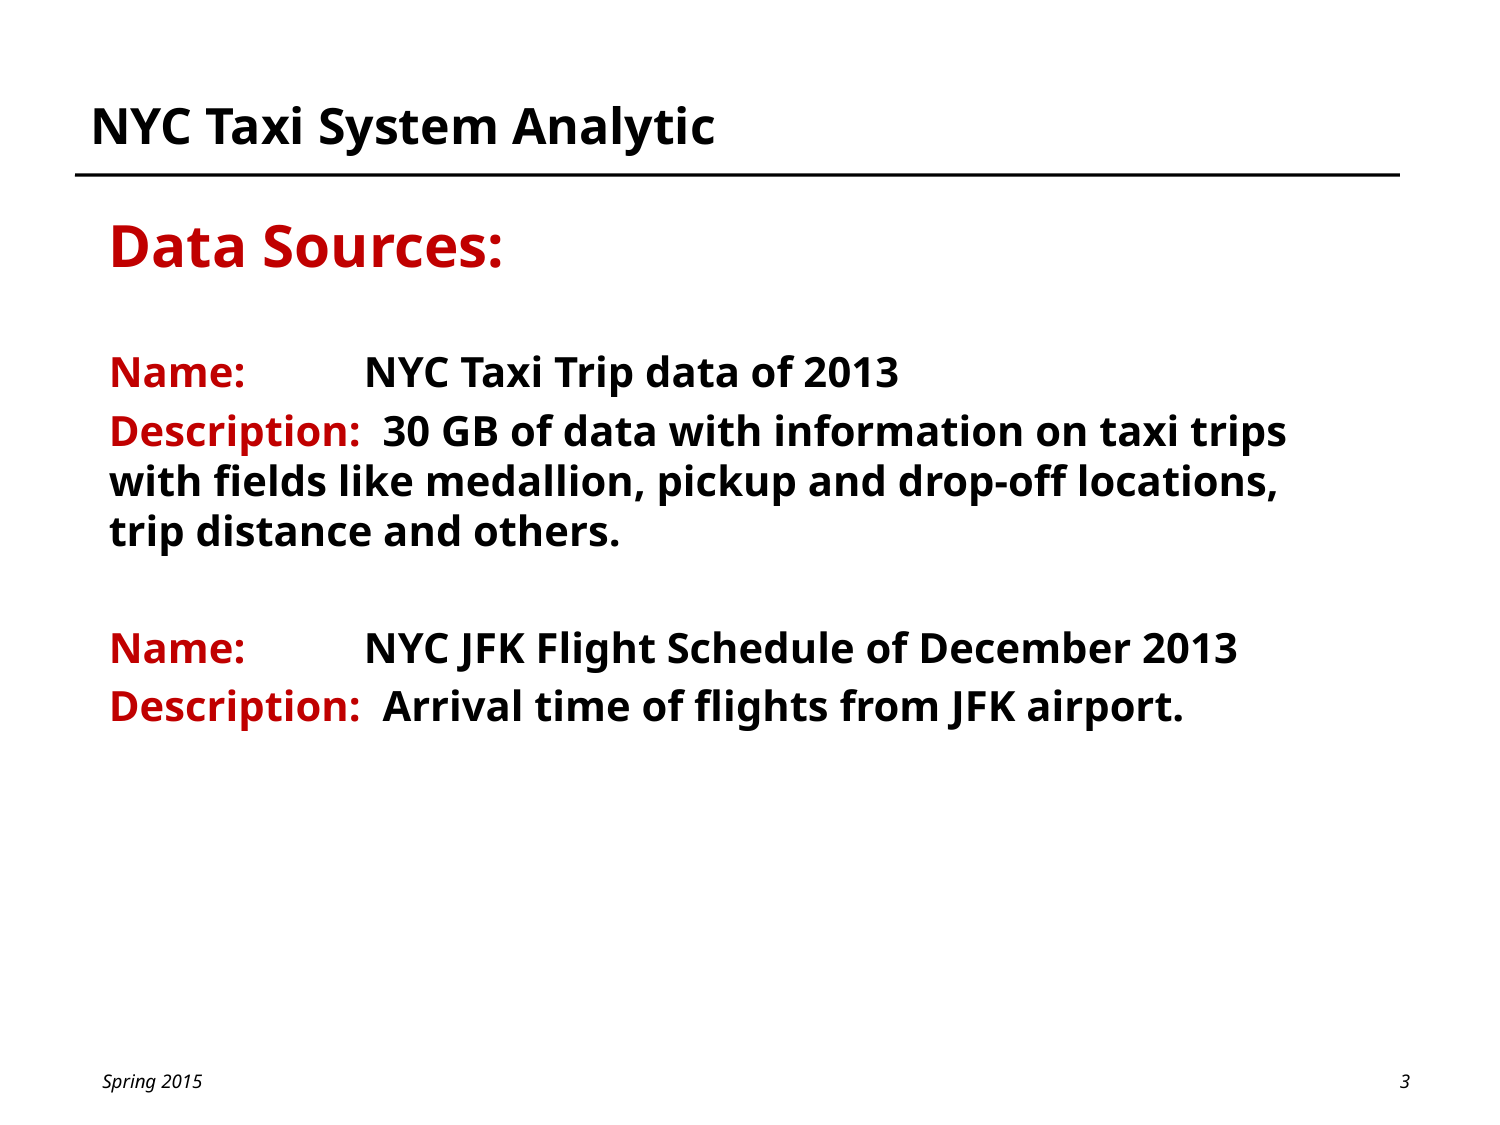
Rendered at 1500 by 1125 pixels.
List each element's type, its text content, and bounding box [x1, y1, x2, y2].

list Data Sources: Name: NYC Taxi Trip data of 2013 Description: 30 GB of data with information on taxi trips with fields like medallion, pickup and drop-off locations, trip distance and others. Name: NYC JFK Flight Schedule of December 2013 Description: Arrival time of flights from JFK airport. [93, 185, 1371, 1063]
title NYC Taxi System Analytic [75, 45, 1425, 163]
slide_number 3 [1074, 1062, 1425, 1100]
